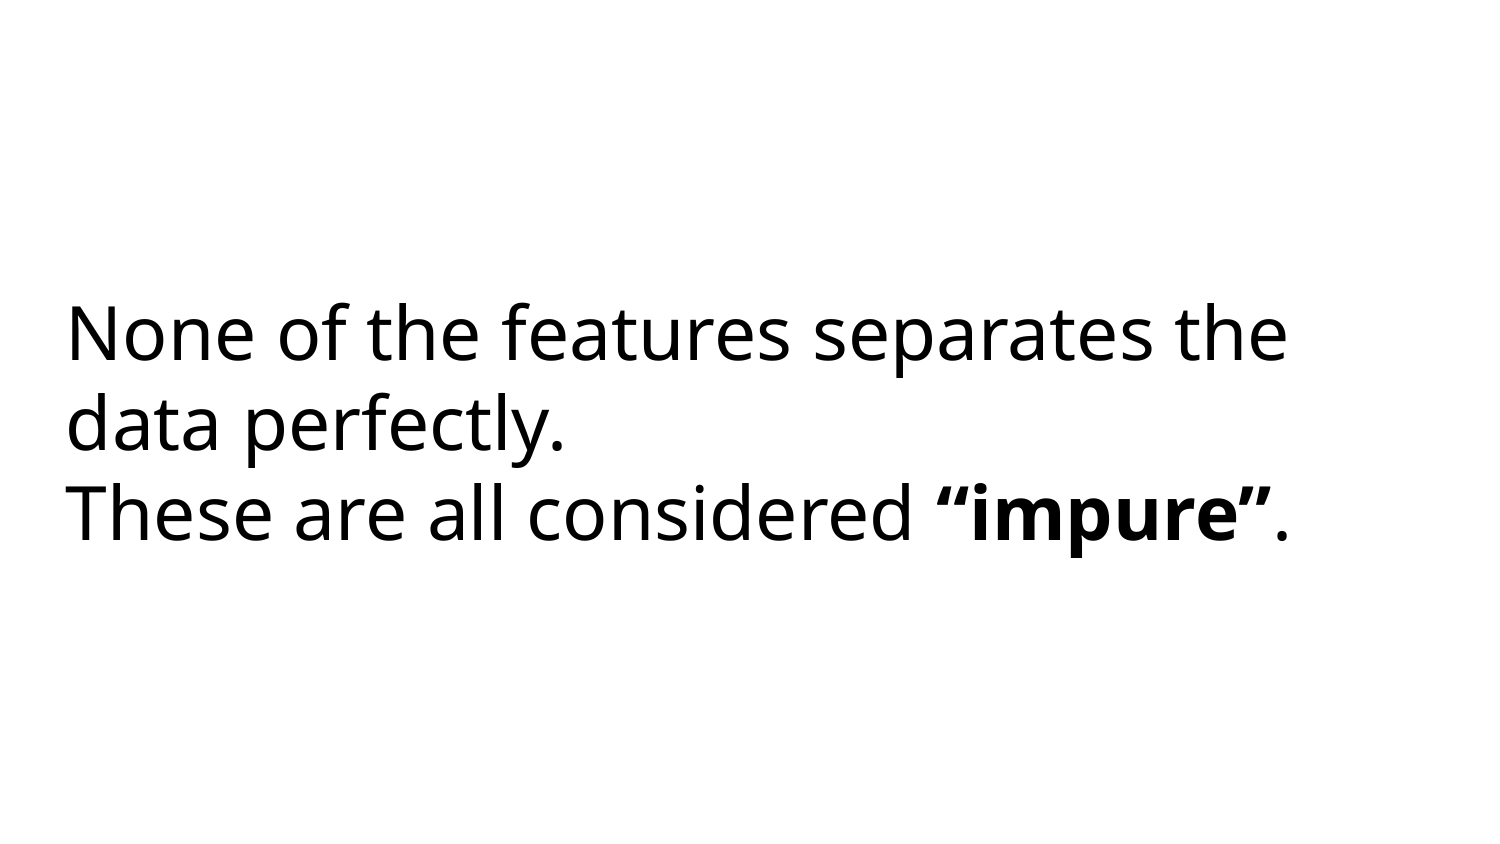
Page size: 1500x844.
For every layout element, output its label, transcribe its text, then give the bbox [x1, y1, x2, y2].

text_box None of the features separates the data perfectly. These are all considered “impure”. [51, 270, 1449, 364]
